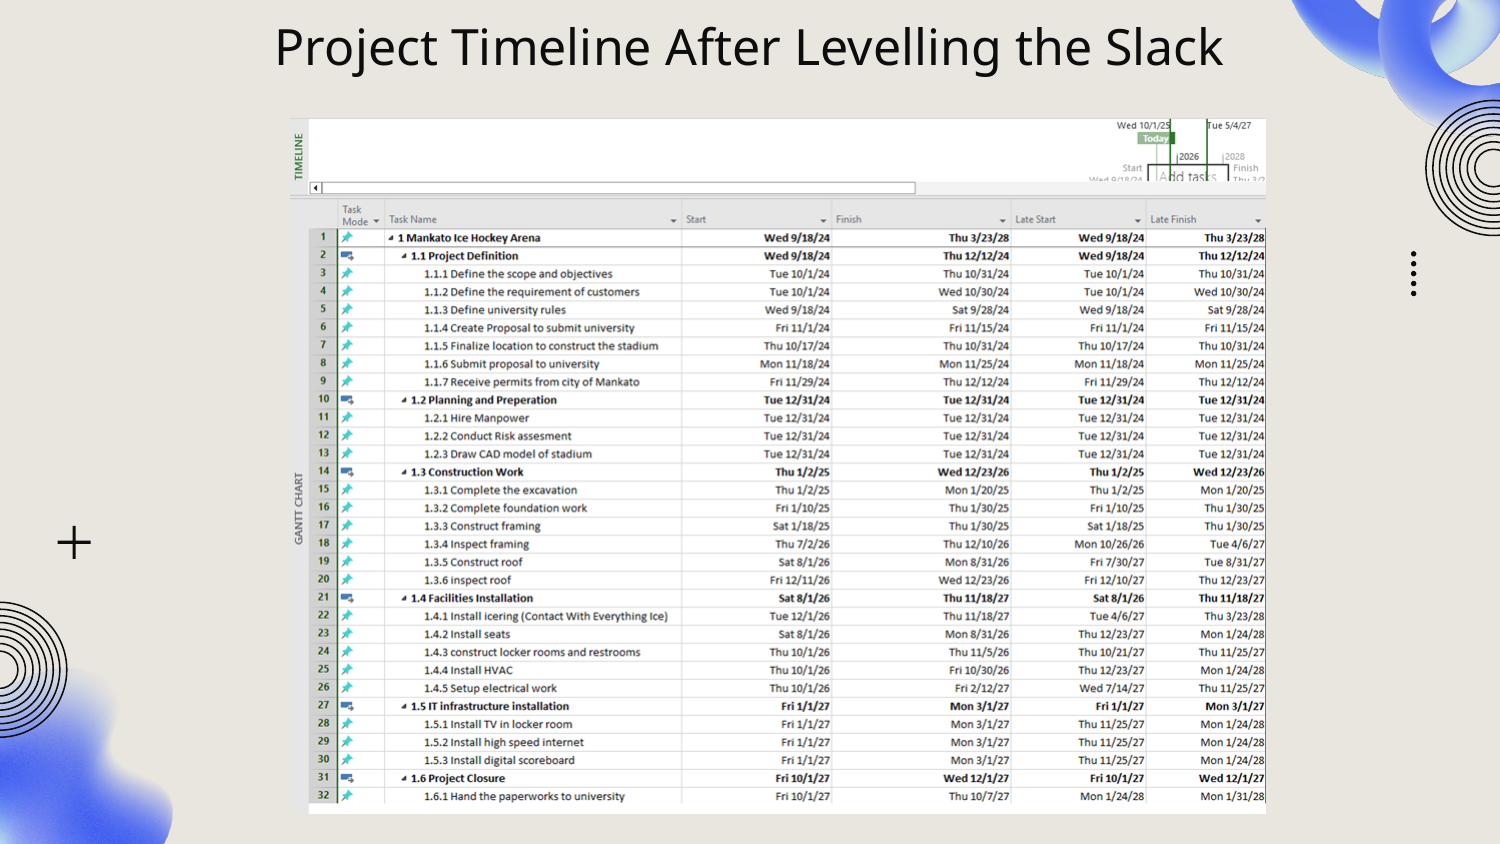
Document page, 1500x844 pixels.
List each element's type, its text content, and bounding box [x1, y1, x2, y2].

picture [1441, 115, 1500, 168]
picture [1479, 151, 1500, 159]
picture [1455, 129, 1500, 165]
picture [1448, 122, 1500, 167]
picture [1291, 0, 1500, 197]
picture [1461, 136, 1500, 164]
picture [290, 117, 1267, 814]
title Project Timeline After Levelling the Slack [116, 0, 1383, 94]
picture [1434, 109, 1500, 170]
picture [1427, 102, 1500, 171]
picture [1470, 143, 1500, 161]
